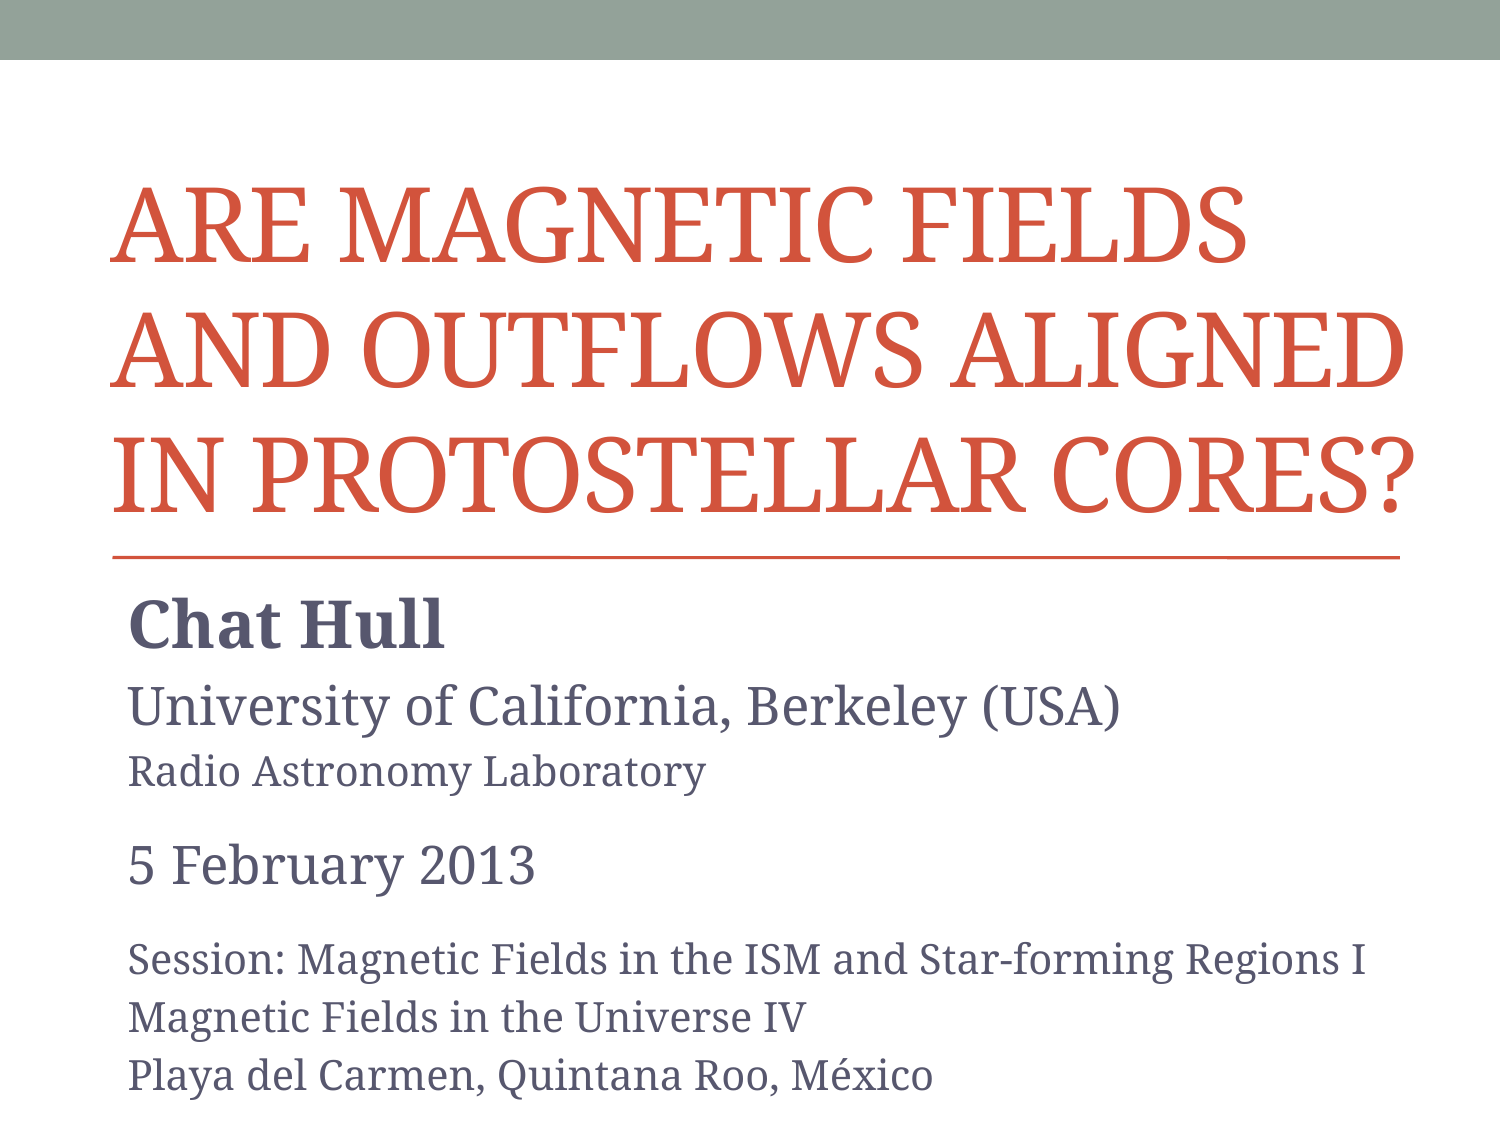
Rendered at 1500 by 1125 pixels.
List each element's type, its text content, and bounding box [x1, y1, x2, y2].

subtitle Chat Hull University of California, Berkeley (USA) Radio Astronomy Laboratory 5 February 2013 Session: Magnetic Fields in the ISM and Star-forming Regions I Magnetic Fields in the Universe IV Playa del Carmen, Quintana Roo, México [112, 575, 1425, 1109]
title Are magnetic fields and outflows aligned in protostellar cores? [95, 131, 1467, 542]
